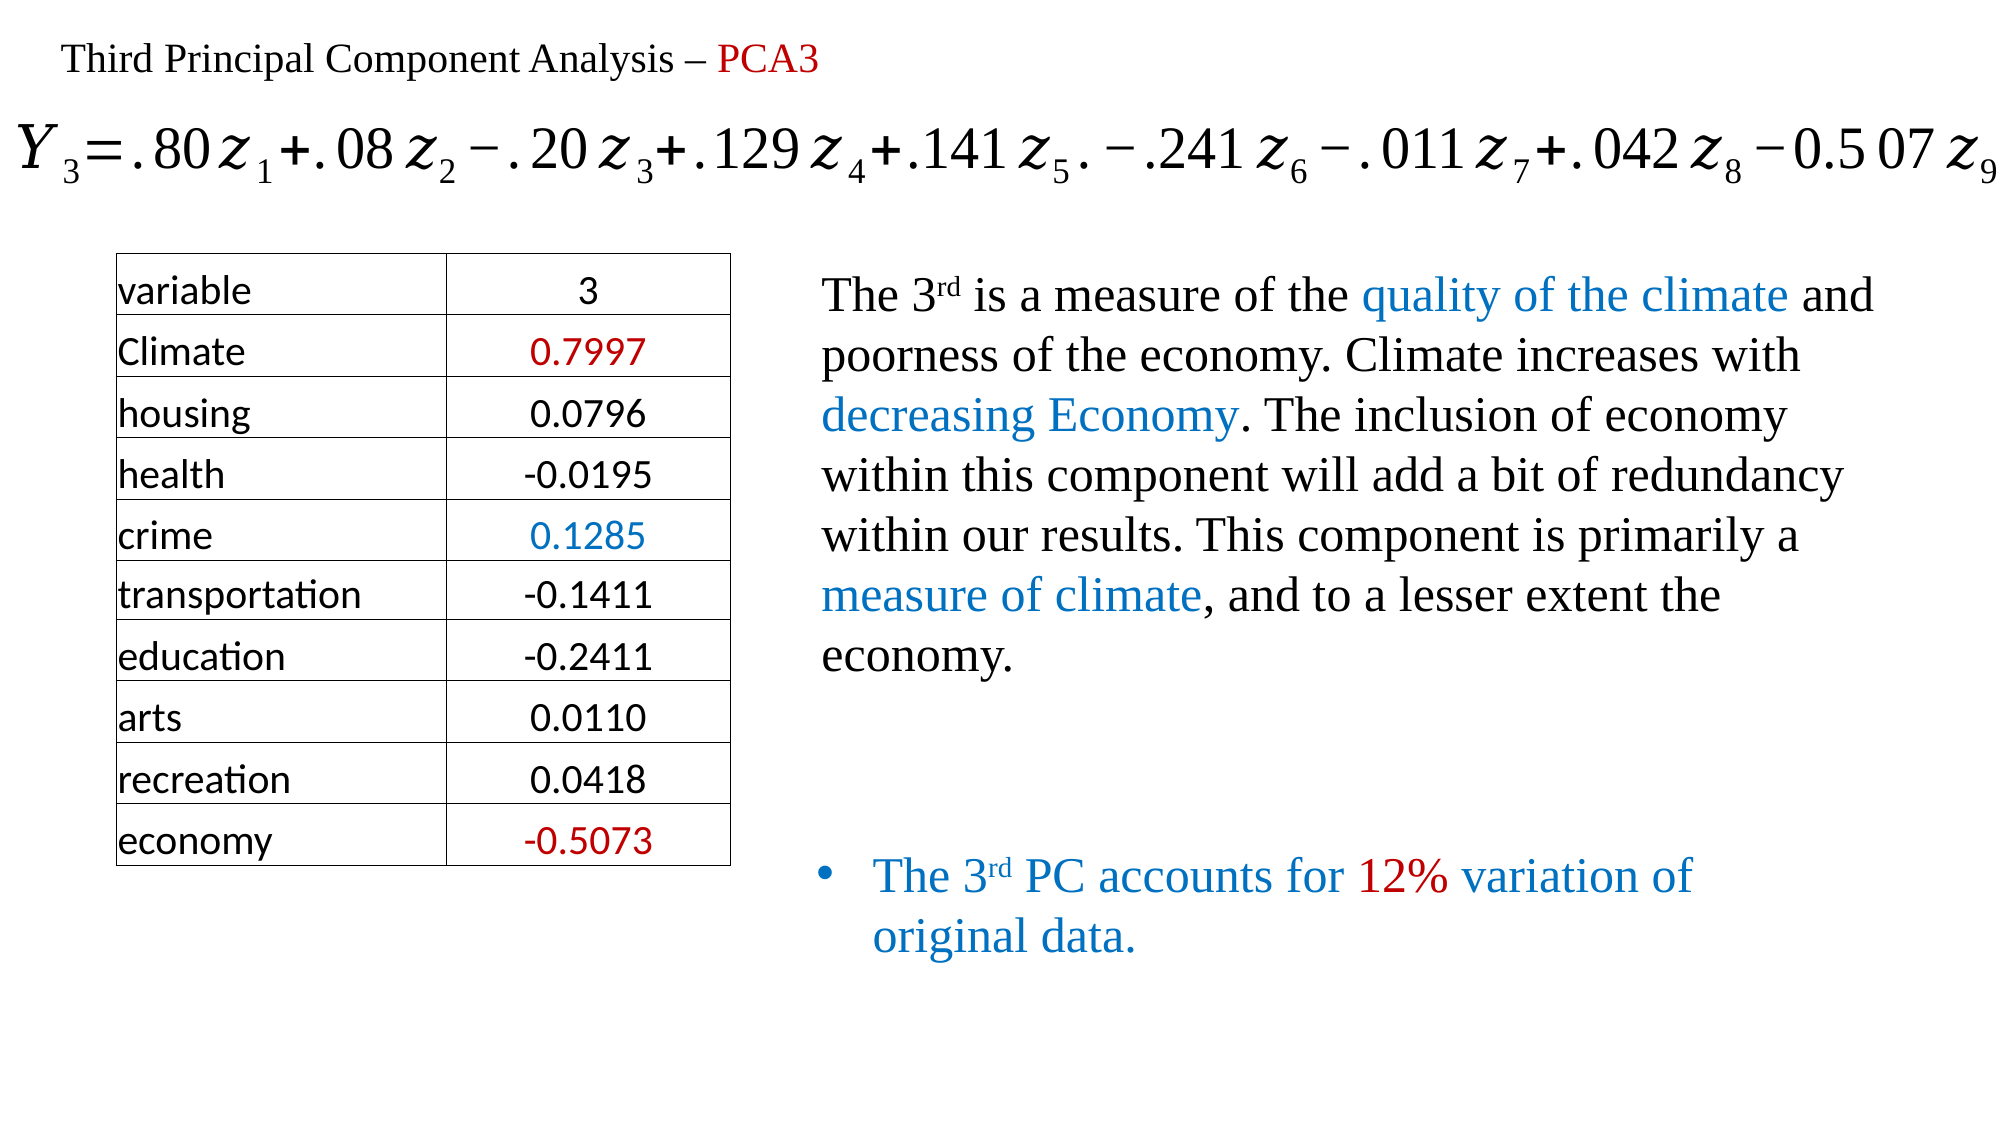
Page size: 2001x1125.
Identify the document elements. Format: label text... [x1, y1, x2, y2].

table_header 3 [447, 254, 730, 314]
text_box Third Principal Component Analysis – PCA3 [45, 19, 1970, 88]
table_cell economy [117, 804, 446, 865]
table_cell 0.0796 [447, 377, 730, 437]
table_cell 0.0110 [447, 681, 730, 742]
text_box The 3rd is a measure of the quality of the climate and poorness of the economy. Climate increases with decreasing Economy. The inclusion of economy within this component will add a bit of redundancy within our results. This component is primarily a measure of climate, and to a lesser extent the economy. [806, 254, 1908, 689]
table_cell housing [117, 377, 446, 437]
table_cell Climate [117, 315, 446, 376]
table_cell -0.5073 [447, 804, 730, 865]
table_cell education [117, 620, 446, 680]
table_cell transportation [117, 561, 446, 619]
table_cell 0.0418 [447, 743, 730, 803]
text_box The 3rd PC accounts for 12% variation of original data. [801, 834, 1802, 970]
table_cell -0.2411 [447, 620, 730, 680]
table_cell crime [117, 500, 446, 560]
table_cell 0.7997 [447, 315, 730, 376]
table_header variable [117, 254, 446, 314]
table_cell health [117, 438, 446, 499]
table_cell arts [117, 681, 446, 742]
table_cell 0.1285 [447, 500, 730, 560]
table_cell recreation [117, 743, 446, 803]
table_cell -0.1411 [447, 561, 730, 619]
table_cell -0.0195 [447, 438, 730, 499]
